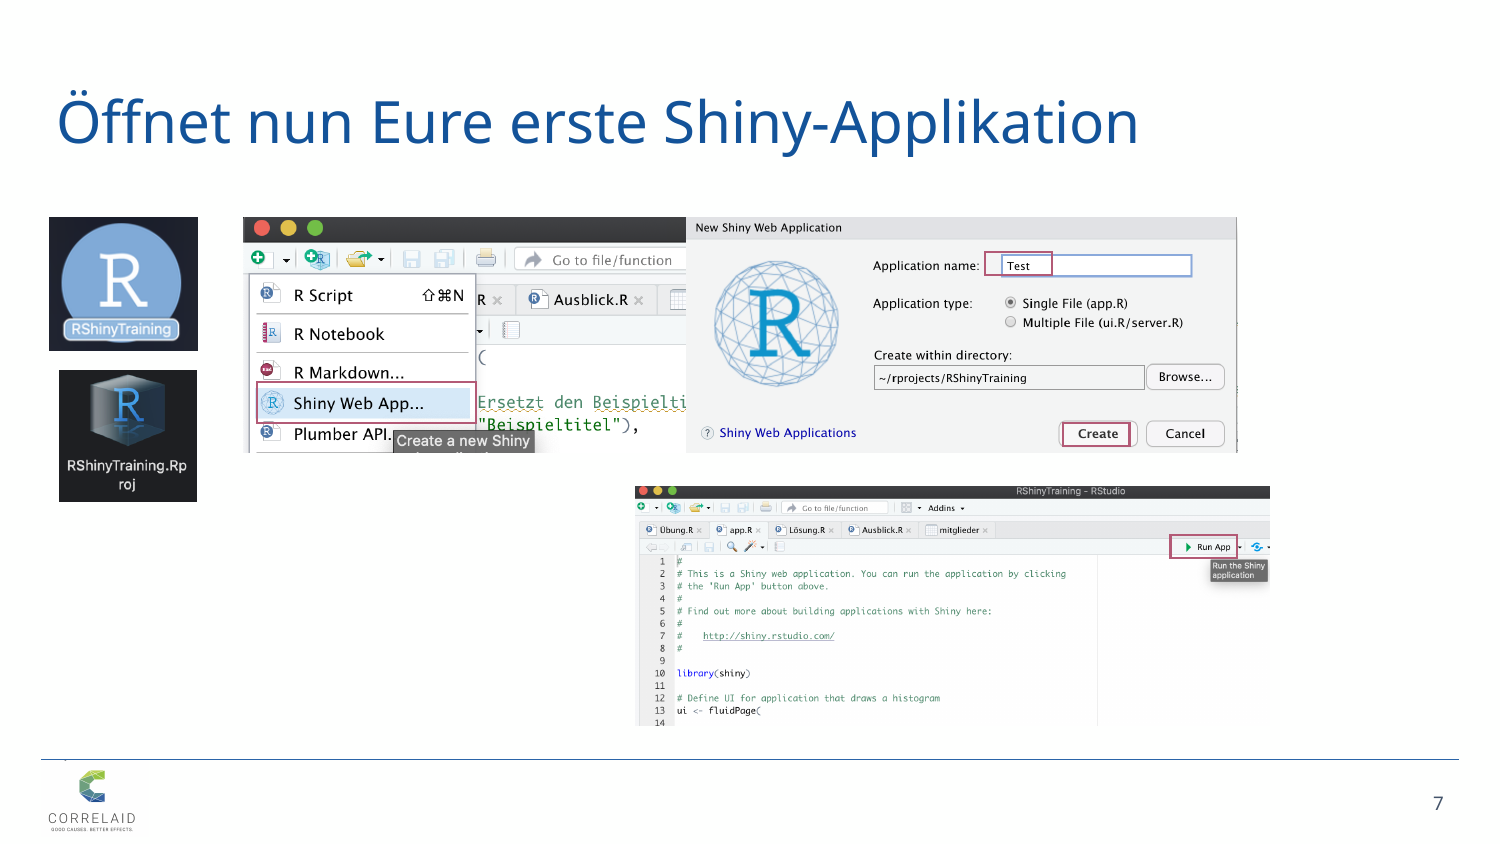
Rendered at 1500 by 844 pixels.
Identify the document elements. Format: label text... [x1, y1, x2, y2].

title Öffnet nun Eure erste Shiny-Applikation [41, 43, 1459, 207]
picture [41, 760, 149, 837]
picture [59, 370, 197, 502]
picture [49, 216, 198, 351]
picture [635, 486, 1270, 726]
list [243, 217, 686, 453]
picture [686, 217, 1238, 453]
